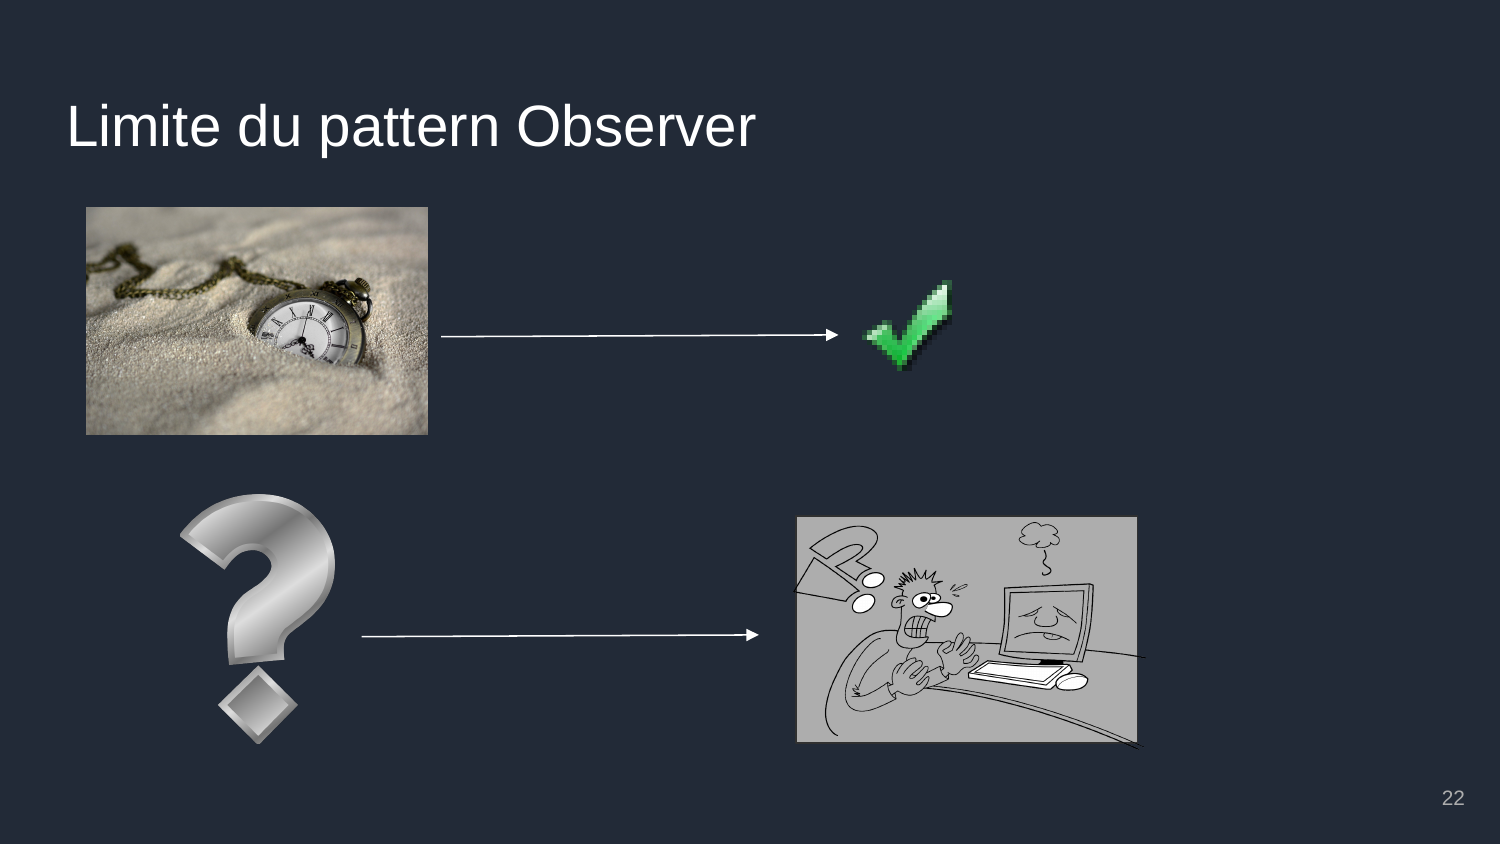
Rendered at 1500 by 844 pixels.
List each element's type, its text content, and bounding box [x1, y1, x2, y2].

slide_number ‹#› [1389, 764, 1480, 830]
title Limite du pattern Observer [51, 72, 1449, 167]
picture [793, 521, 1146, 750]
picture [180, 494, 335, 744]
picture [86, 206, 429, 435]
picture [861, 280, 953, 372]
text_box [796, 515, 1138, 520]
